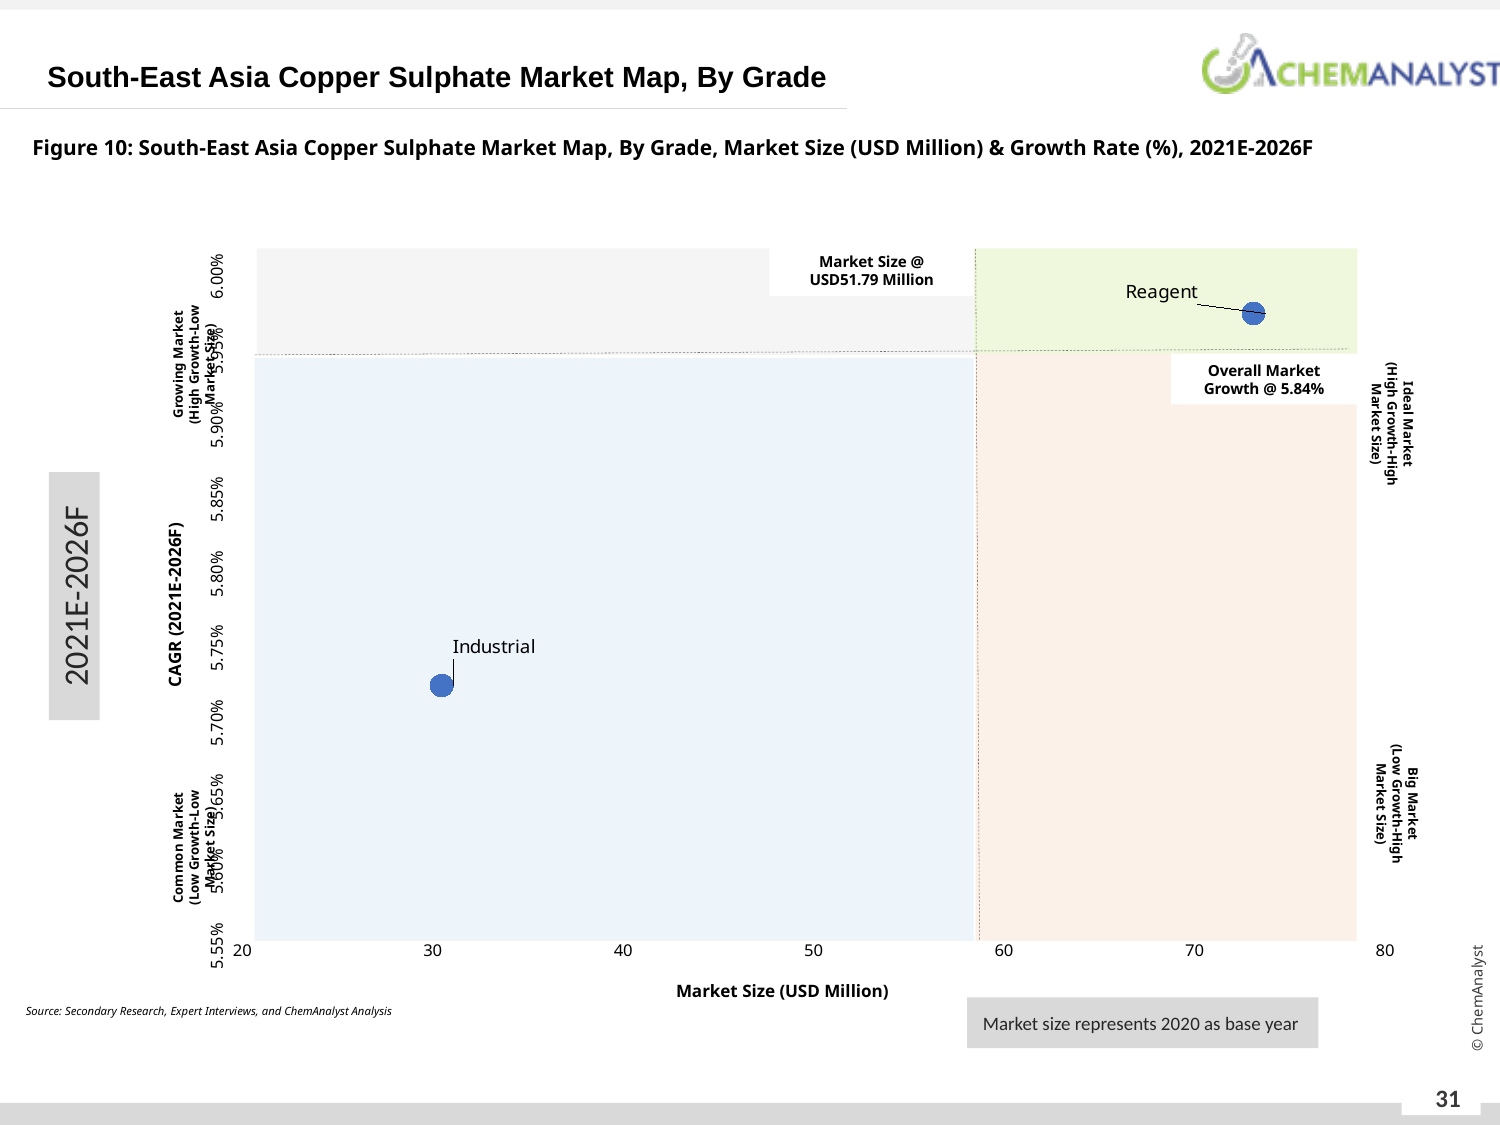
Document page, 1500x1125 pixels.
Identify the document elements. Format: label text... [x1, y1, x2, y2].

text_box Big Market (Low Growth-High Market Size) [1407, 715, 1429, 893]
text_box Ideal Market (High Growth-High Market Size) [1407, 335, 1424, 514]
text_box Market size represents 2020 as base year [966, 996, 1319, 1049]
text_box Growing Market (High Growth-Low Market Size) [162, 275, 183, 454]
text_box 2021E-2026F [48, 471, 101, 721]
text_box Figure 10: South-East Asia Copper Sulphate Market Map, By Grade, Market Size (USD Million) & Growth Rate (%), 2021E-2026F [17, 114, 1500, 168]
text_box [975, 248, 980, 940]
text_box Source: Secondary Research, Expert Interviews, and ChemAnalyst Analysis [11, 997, 699, 1026]
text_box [254, 348, 975, 355]
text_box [980, 348, 1350, 355]
text_box Common Market (Low Growth-Low Market Size) [162, 758, 183, 937]
text_box Market Size (USD Million) [587, 973, 978, 1009]
chart [183, 208, 1407, 970]
picture [1202, 33, 1500, 94]
text_box CAGR (2021E-2026F) [156, 409, 183, 800]
text_box South-East Asia Copper Sulphate Market Map, By Grade [32, 50, 1496, 101]
